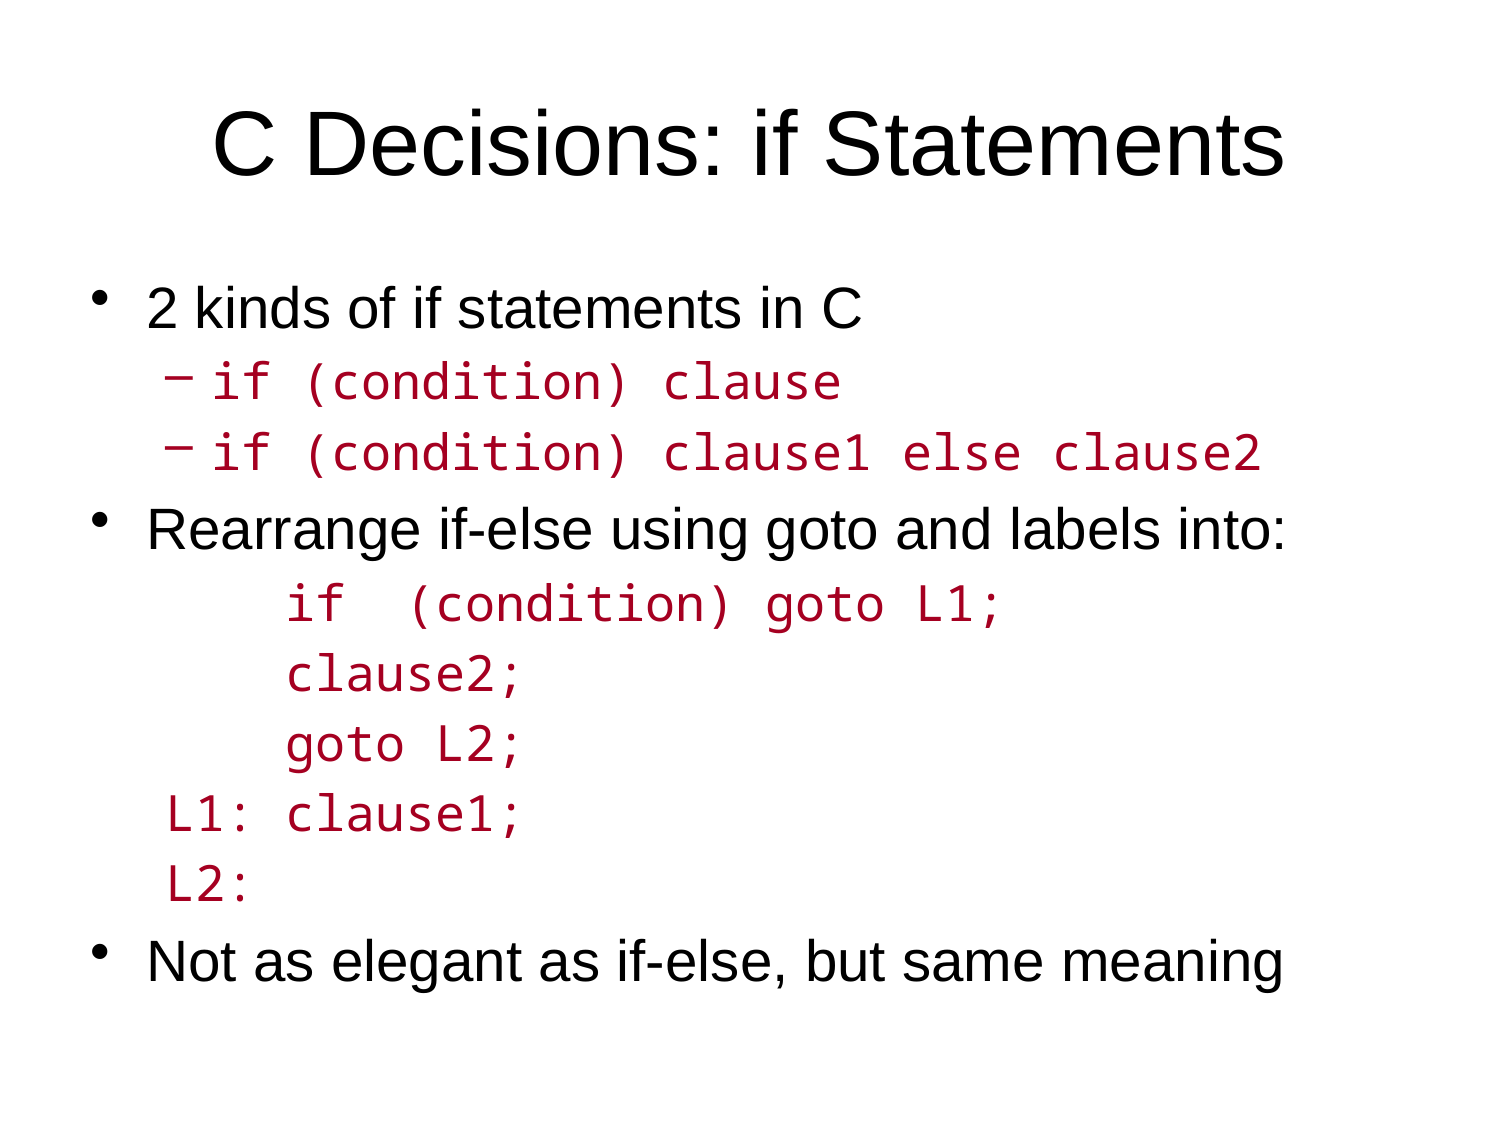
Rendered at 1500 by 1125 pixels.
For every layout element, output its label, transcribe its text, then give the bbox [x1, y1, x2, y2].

list 2 kinds of if statements in C if (condition) clause if (condition) clause1 else clause2 Rearrange if-else using goto and labels into: if (condition) goto L1; clause2; goto L2; L1: clause1; L2: Not as elegant as if-else, but same meaning [75, 262, 1425, 1005]
title C Decisions: if Statements [75, 45, 1425, 233]
